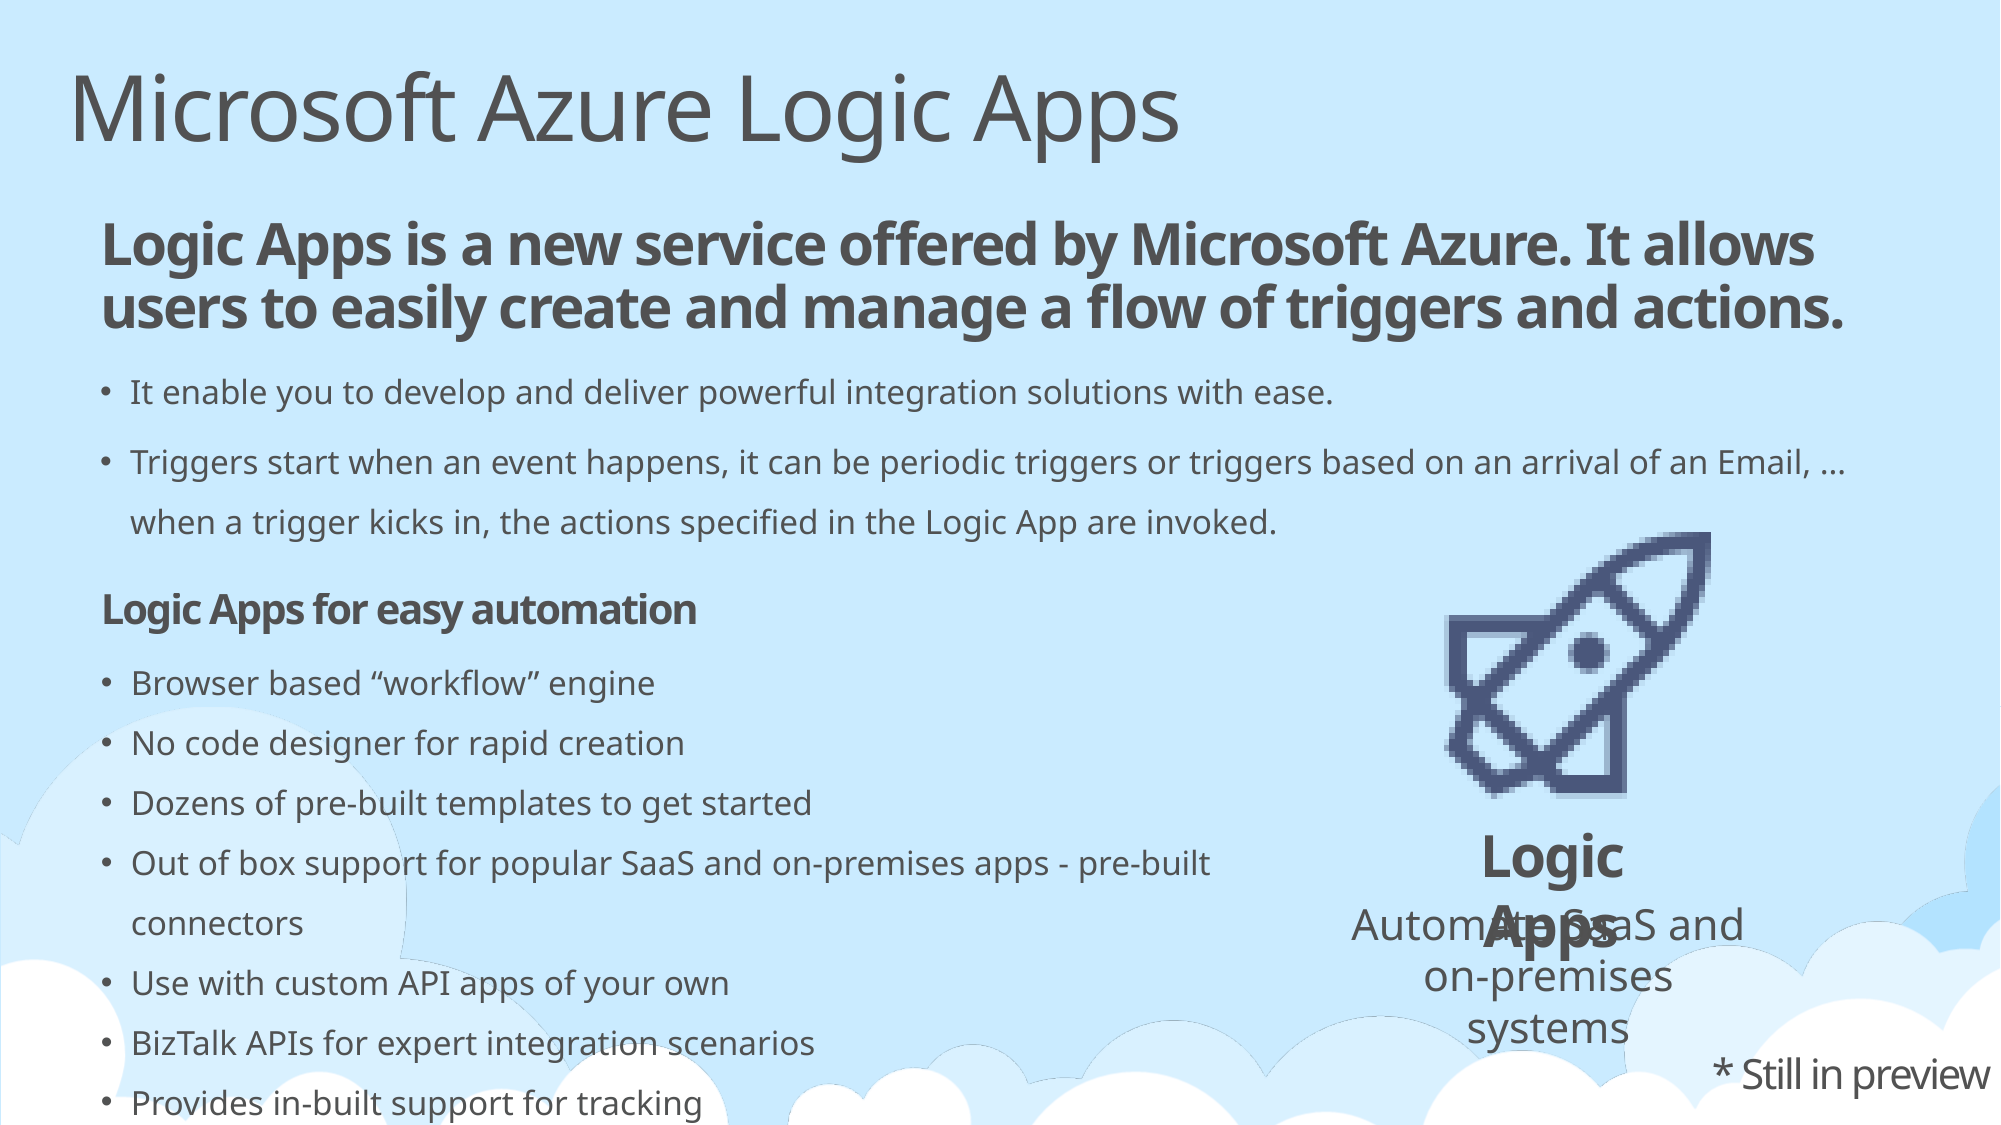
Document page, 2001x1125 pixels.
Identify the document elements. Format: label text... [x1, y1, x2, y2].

picture [1, 707, 2001, 1125]
text_box Automate SaaS and on-premises systems [1321, 889, 1776, 1060]
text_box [1392, 532, 1711, 898]
text_box Microsoft Azure Logic Apps [44, 47, 1957, 196]
text_box * Still in preview [1681, 1031, 2000, 1122]
text_box Logic Apps for easy automation Browser based “workflow” engine No code designer for rapid creation Dozens of pre-built templates to get started Out of box support for popular SaaS and on-premises apps - pre-built connectors Use with custom API apps of your own BizTalk APIs for expert integration scenarios Provides in-built support for tracking [85, 575, 1396, 1076]
text_box Logic Apps is a new service offered by Microsoft Azure. It allows users to easily create and manage a flow of triggers and actions. It enable you to develop and deliver powerful integration solutions with ease. Triggers start when an event happens, it can be periodic triggers or triggers based on an arrival of an Email, … when a trigger kicks in, the actions specified in the Logic App are invoked. [85, 207, 1915, 533]
